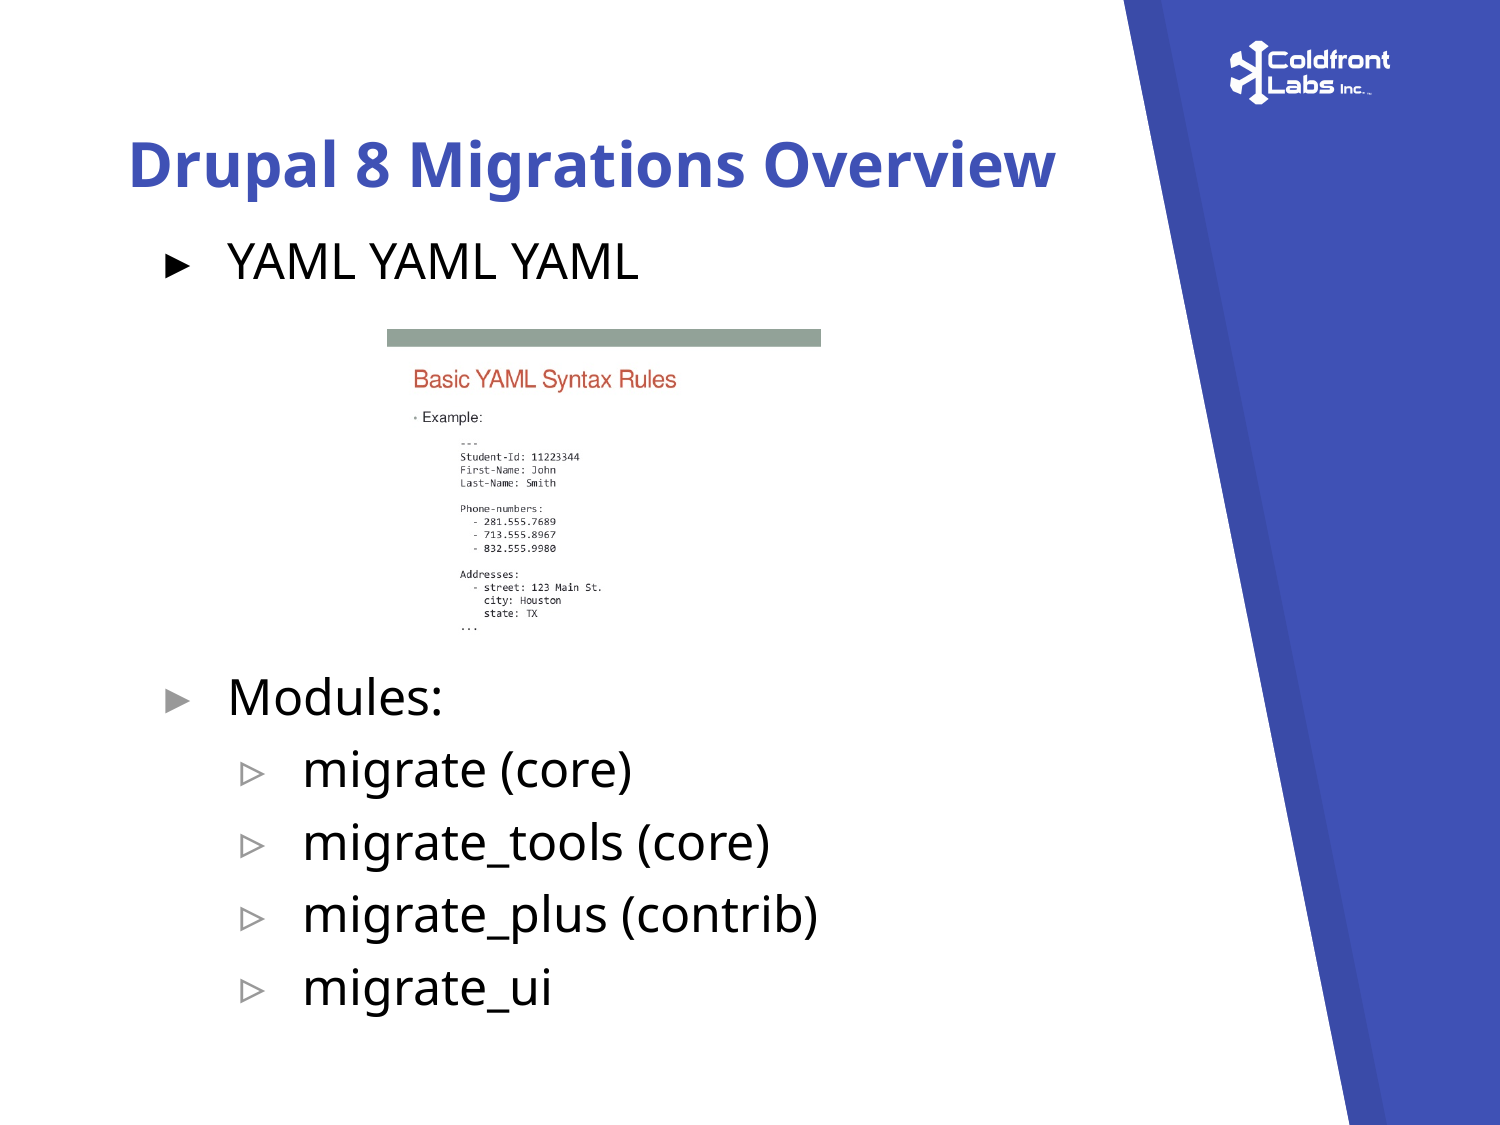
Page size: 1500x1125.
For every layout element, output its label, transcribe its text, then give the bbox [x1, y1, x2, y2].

picture [386, 329, 821, 656]
text_box YAML YAML YAML Modules: migrate (core) migrate_tools (core) migrate_plus (contrib) migrate_ui [137, 215, 1168, 808]
picture [1224, 35, 1396, 110]
text_box Drupal 8 Migrations Overview [112, 24, 1095, 216]
